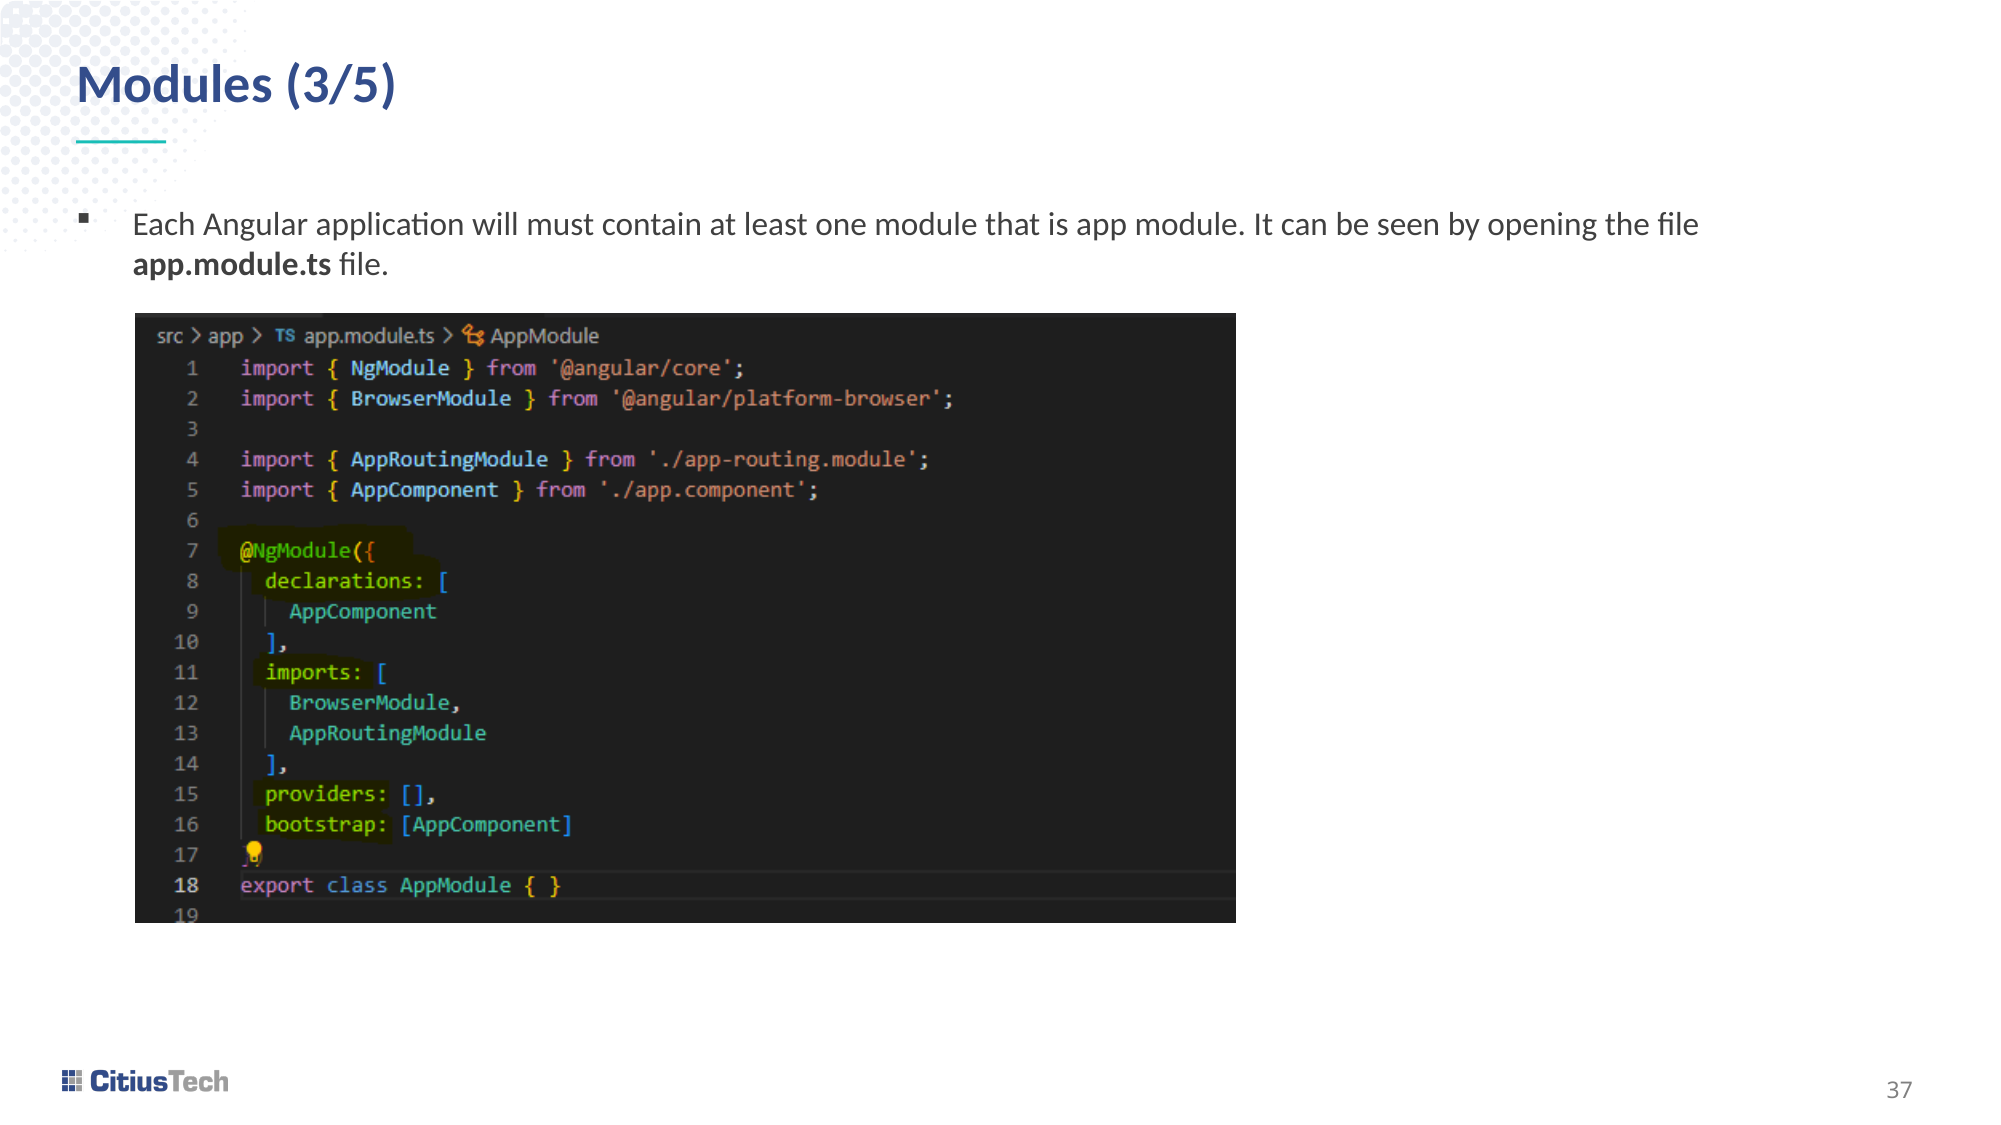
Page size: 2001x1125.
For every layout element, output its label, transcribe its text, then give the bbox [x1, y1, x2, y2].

text_box Each Angular application will must contain at least one module that is app module. It can be seen by opening the file app.module.ts file. [76, 202, 1900, 1026]
picture [134, 313, 1236, 923]
title Modules (3/5) [76, 30, 1802, 131]
picture [61, 1069, 228, 1092]
